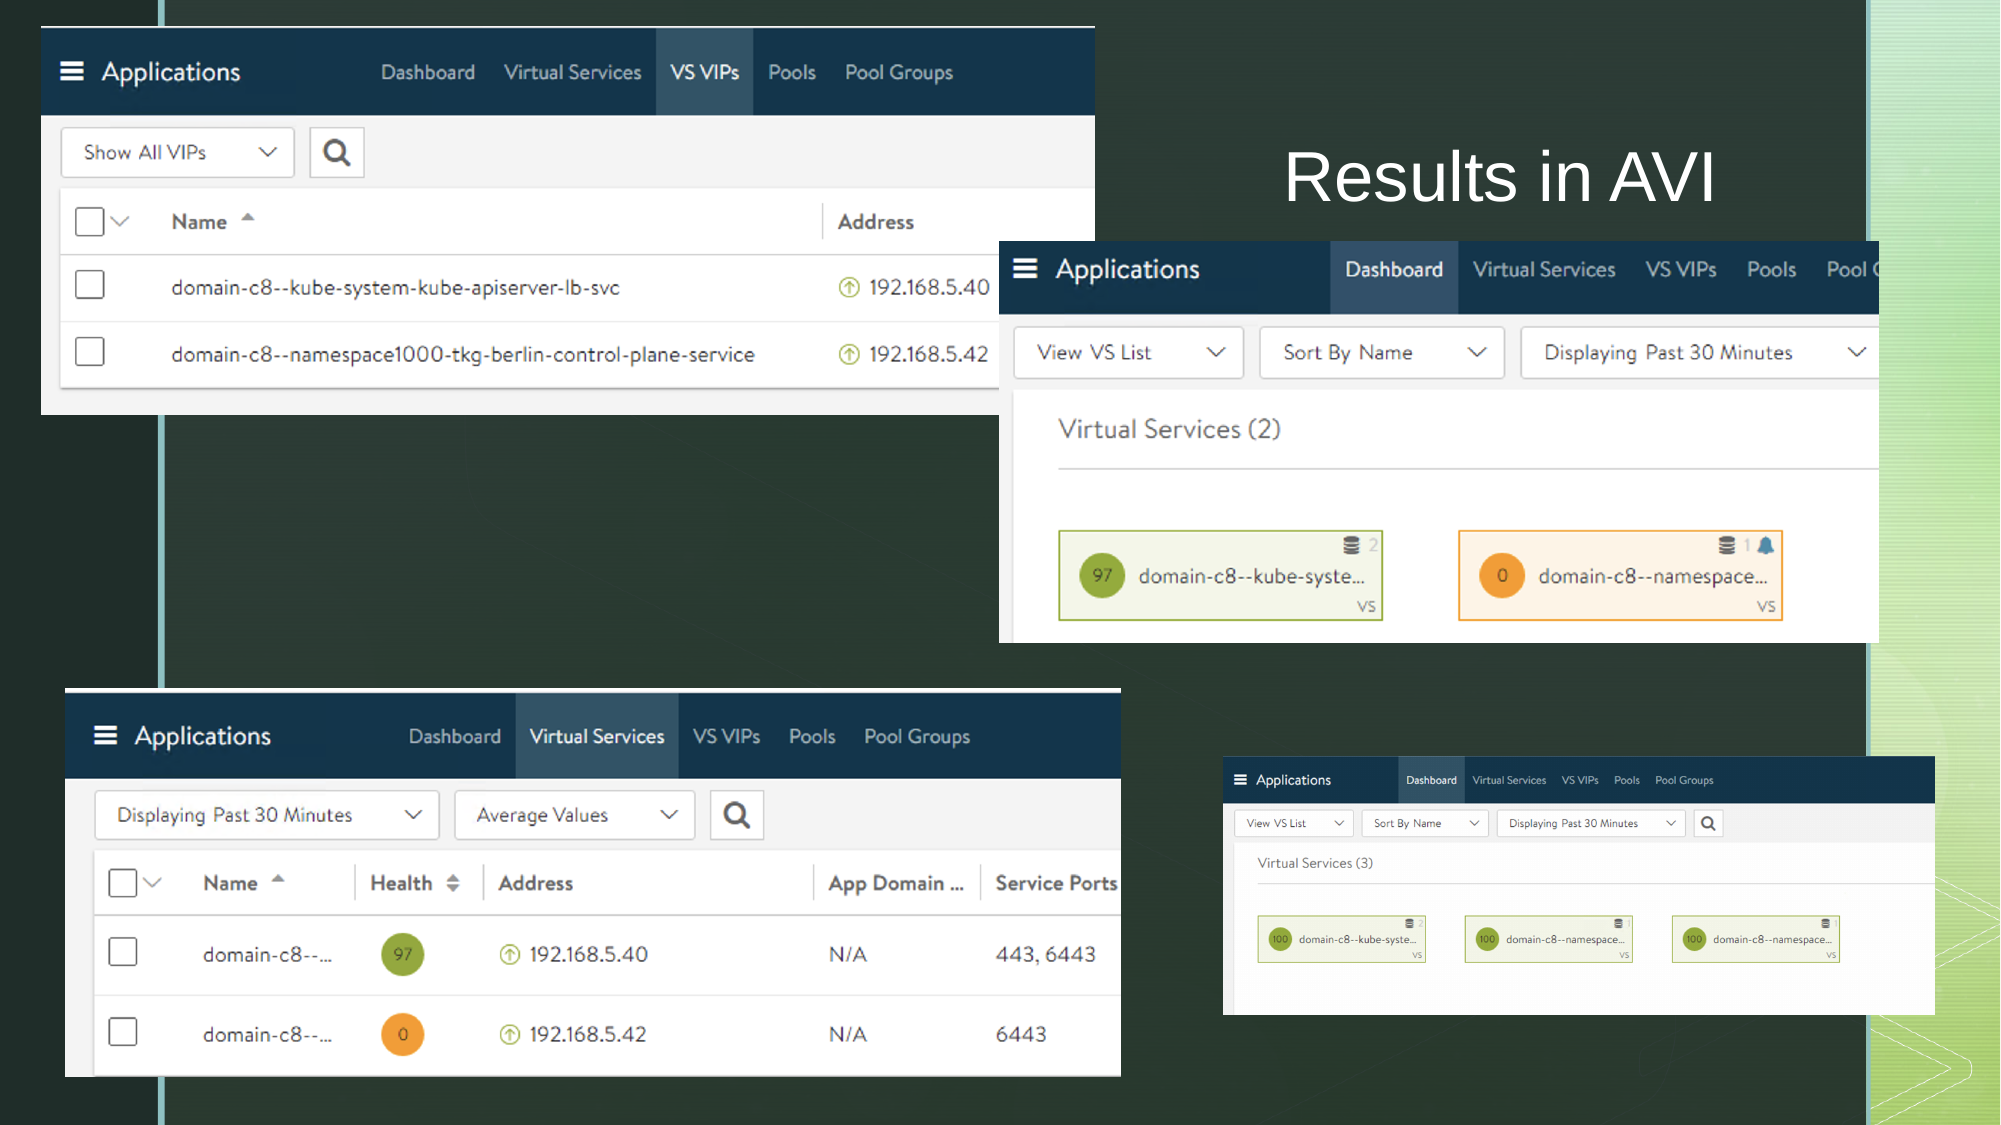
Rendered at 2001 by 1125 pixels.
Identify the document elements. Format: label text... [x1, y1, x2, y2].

picture [64, 687, 1121, 1077]
title Results in AVI [1095, 132, 1734, 241]
picture [41, 0, 2001, 1125]
